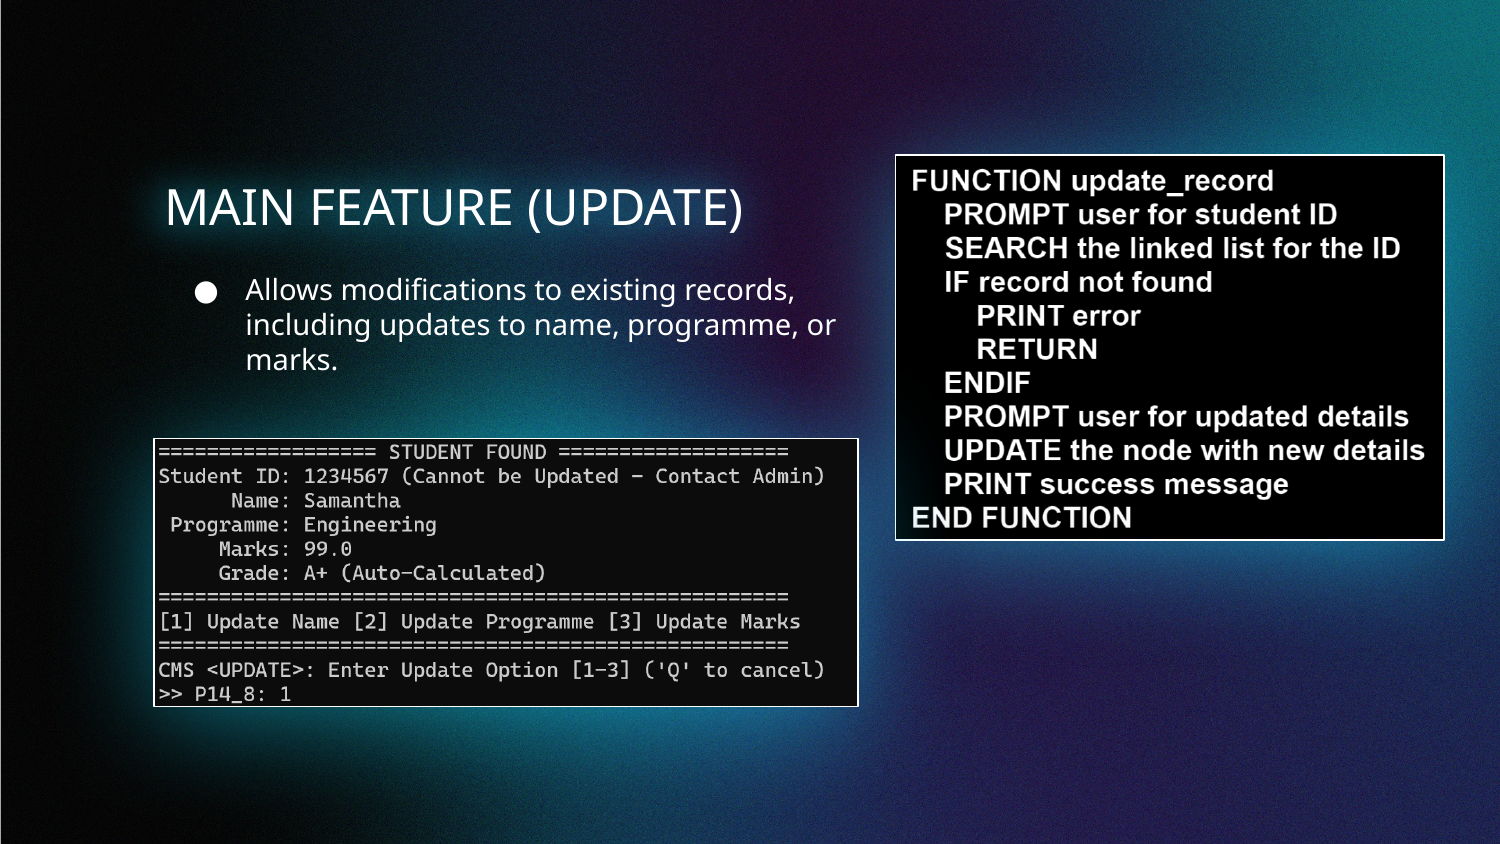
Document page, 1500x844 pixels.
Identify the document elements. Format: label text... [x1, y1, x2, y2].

text_box MAIN FEATURE (UPDATE) [144, 155, 890, 256]
text_box Allows modifications to existing records, including updates to name, programme, or marks. [155, 256, 867, 392]
picture [0, 0, 1500, 844]
